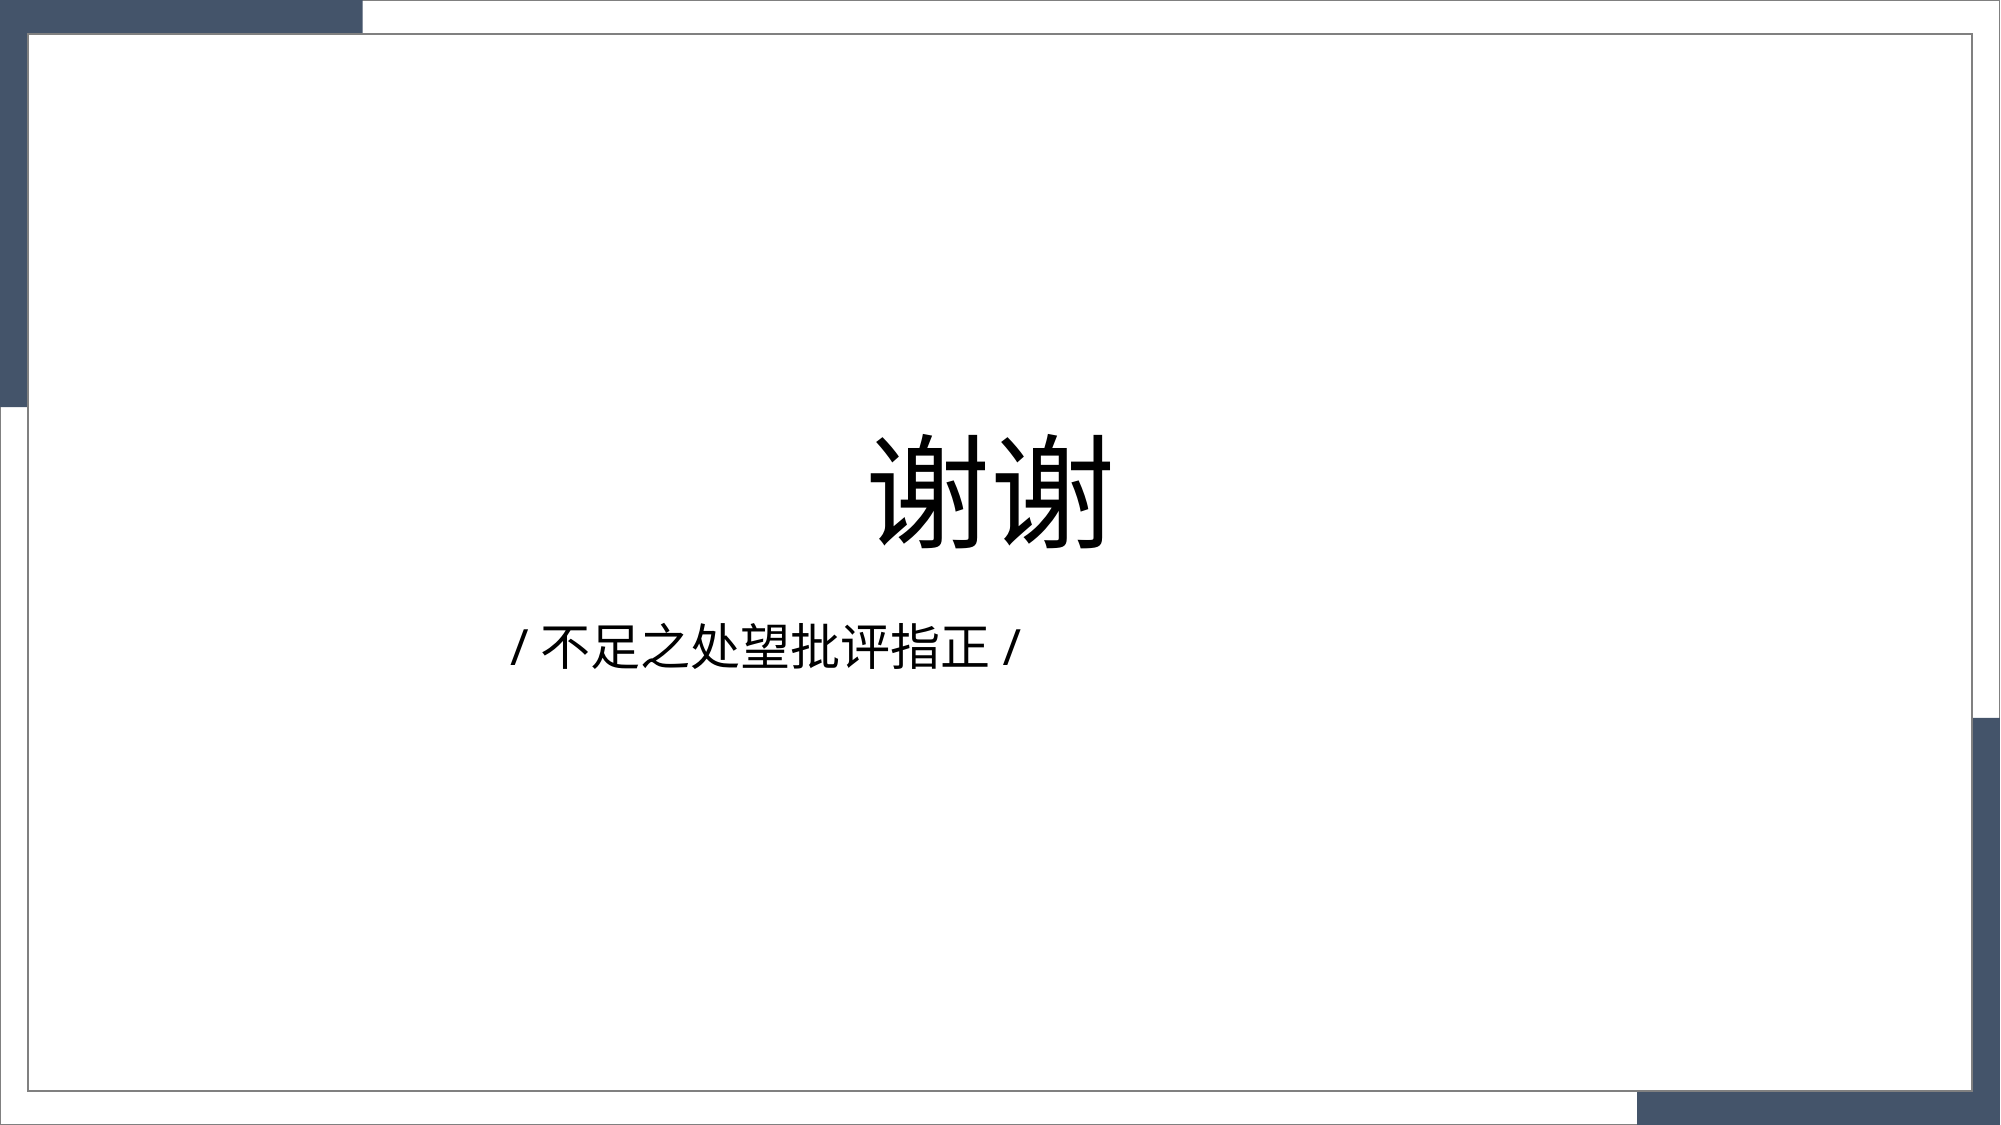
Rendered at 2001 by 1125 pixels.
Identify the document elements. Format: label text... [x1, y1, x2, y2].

text_box 谢谢 [851, 407, 1146, 575]
text_box /不足之处望批评指正/ [495, 608, 1505, 683]
text_box [0, 0, 364, 408]
text_box [0, 408, 1636, 1125]
text_box [1636, 717, 2000, 1125]
text_box [364, 0, 2000, 717]
text_box [27, 33, 1973, 1092]
